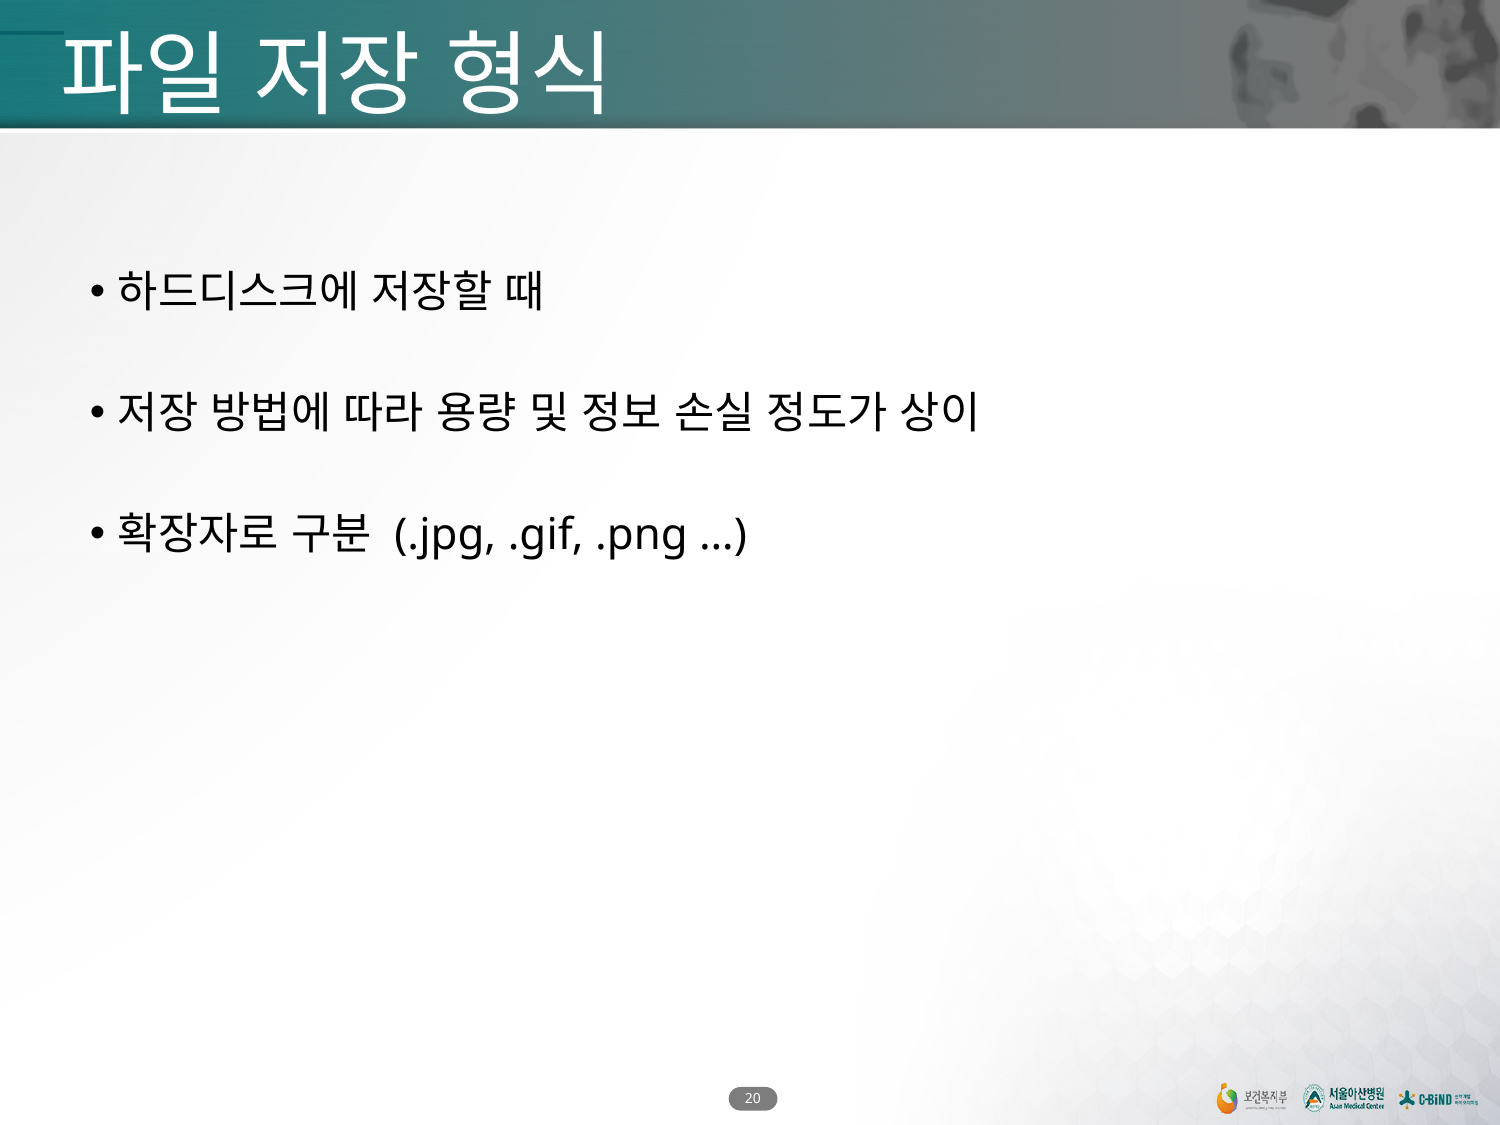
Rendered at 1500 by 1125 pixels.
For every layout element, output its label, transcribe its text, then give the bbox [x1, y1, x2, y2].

picture [0, 0, 1500, 1125]
list 하드디스크에 저장할 때 저장 방법에 따라 용량 및 정보 손실 정도가 상이 확장자로 구분 (.jpg, .gif, .png …) [75, 262, 1425, 1005]
title 파일 저장 형식 [60, 17, 1420, 126]
